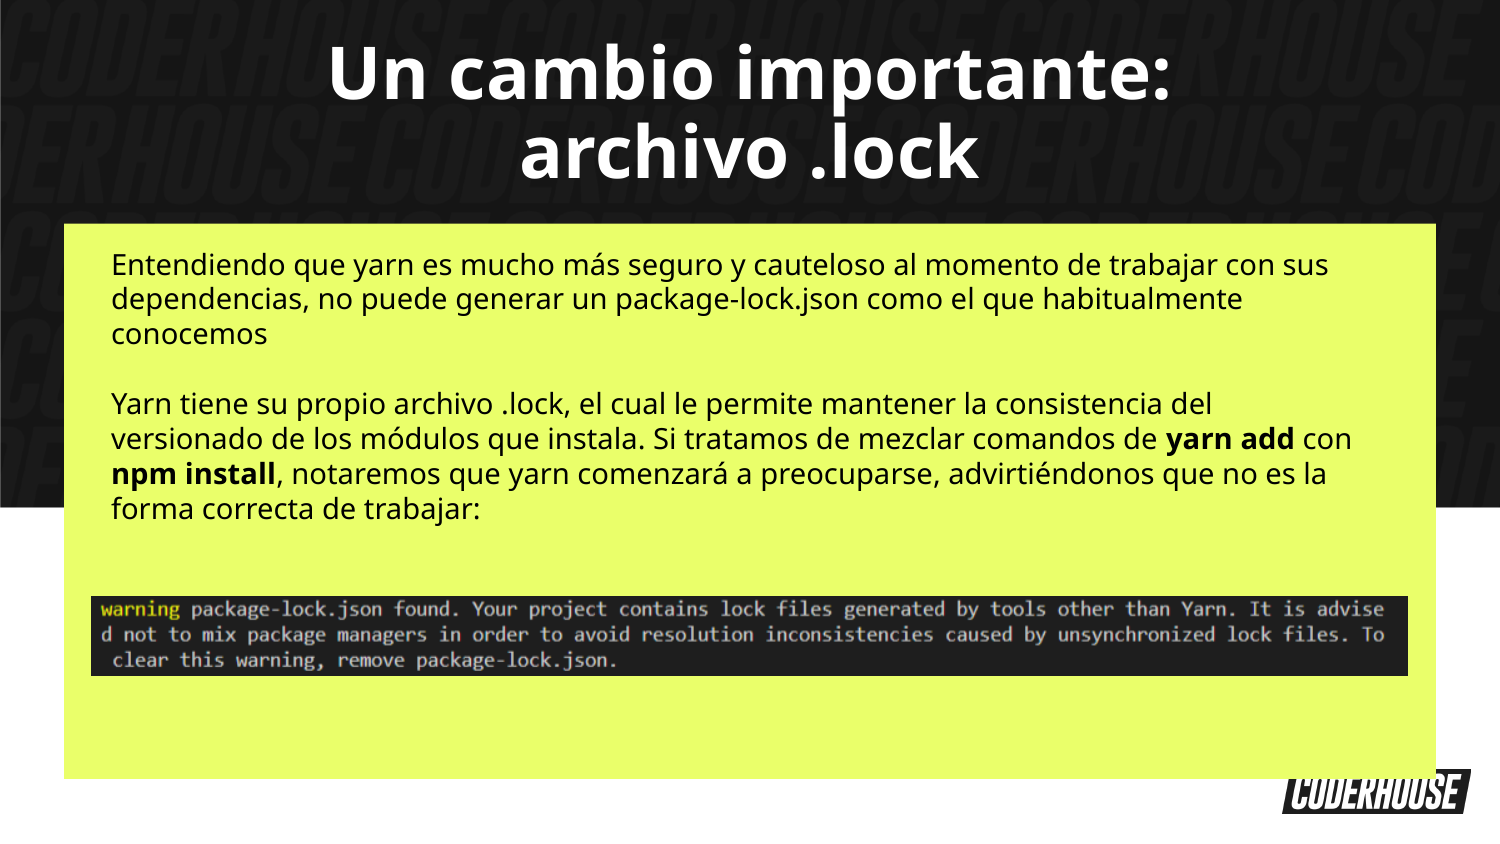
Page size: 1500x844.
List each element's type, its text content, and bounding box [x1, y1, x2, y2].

picture [0, 0, 1500, 844]
text_box Entendiendo que yarn es mucho más seguro y cauteloso al momento de trabajar con sus dependencias, no puede generar un package-lock.json como el que habitualmente conocemos Yarn tiene su propio archivo .lock, el cual le permite mantener la consistencia del versionado de los módulos que instala. Si tratamos de mezclar comandos de yarn add con npm install, notaremos que yarn comenzará a preocuparse, advirtiéndonos que no es la forma correcta de trabajar: [95, 230, 1370, 595]
text_box Un cambio importante: archivo .lock [239, 21, 1261, 209]
text_box [64, 223, 1436, 779]
